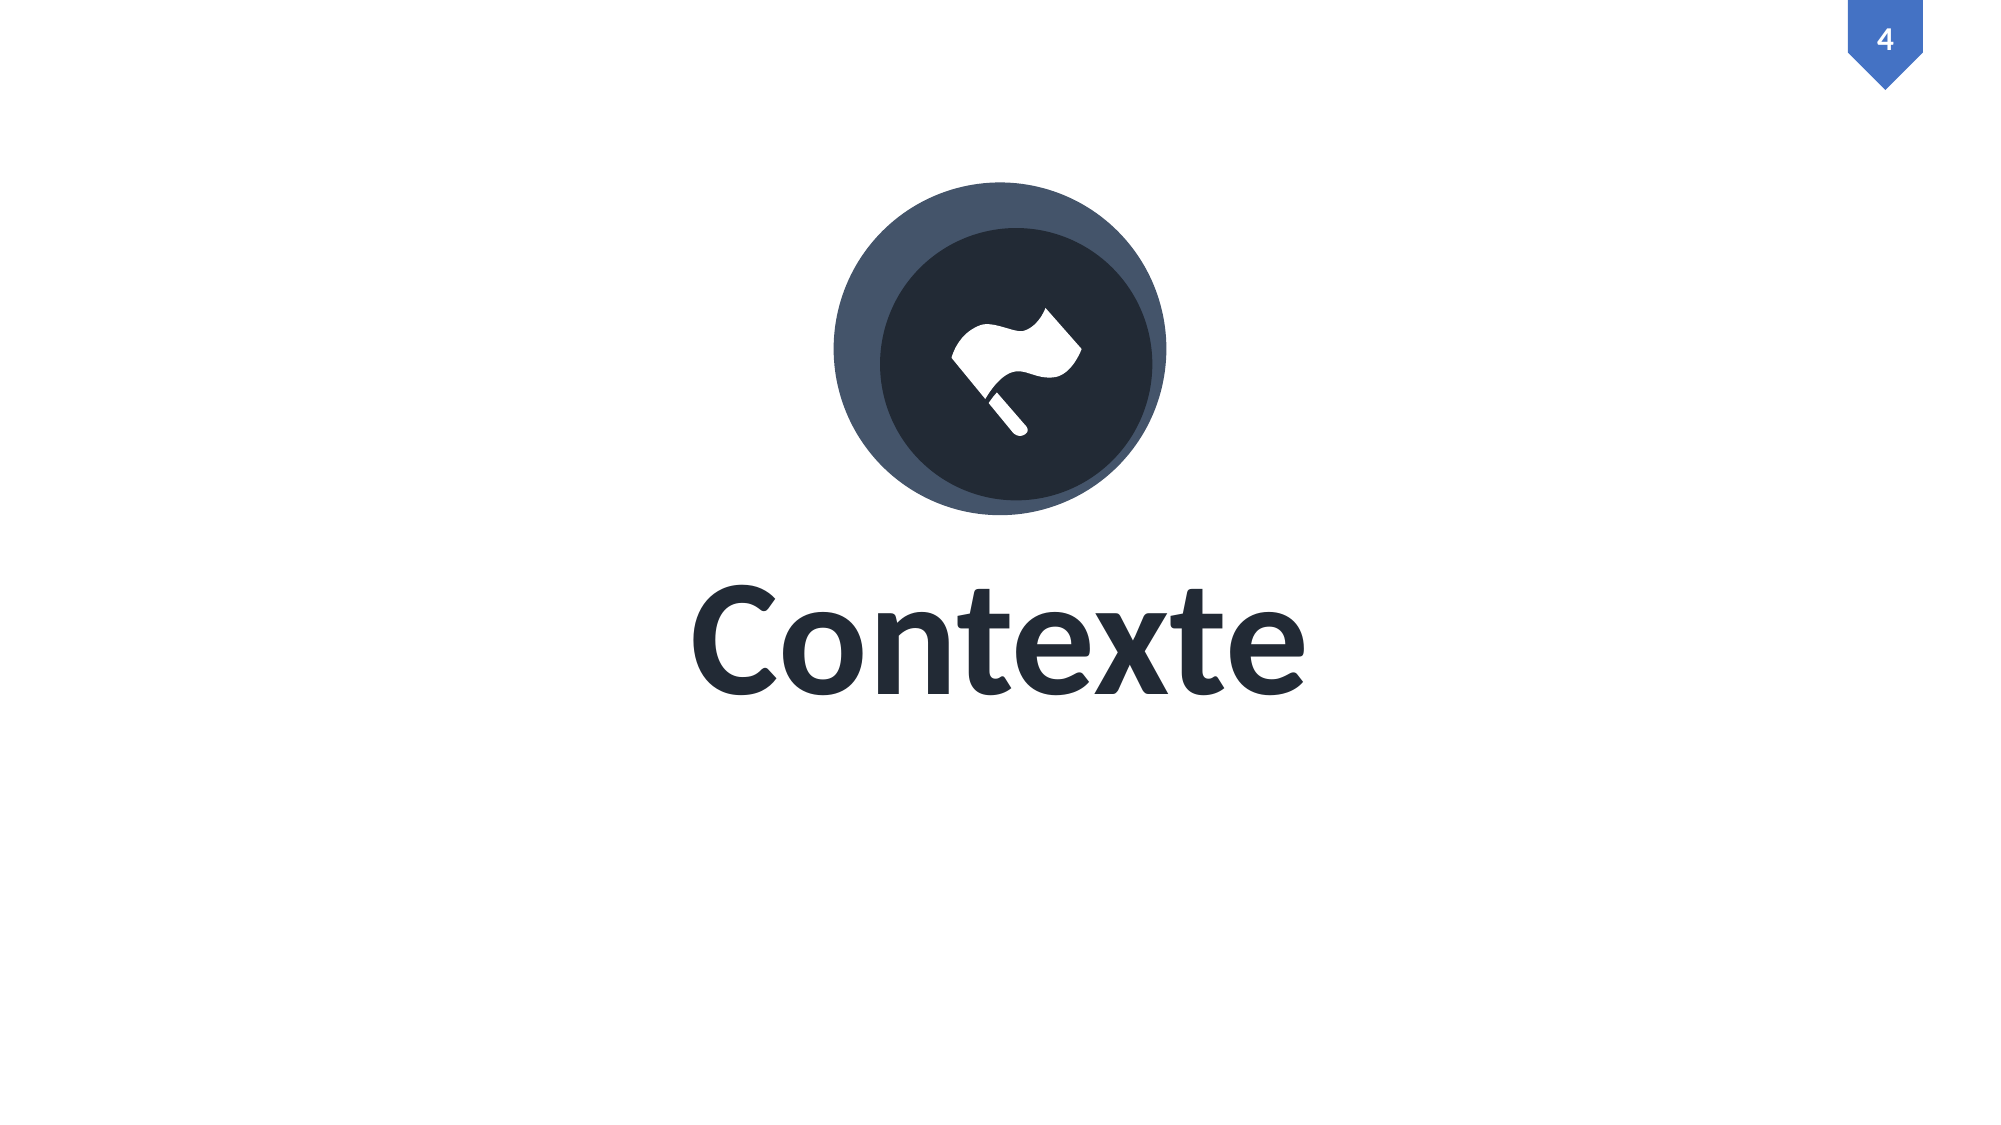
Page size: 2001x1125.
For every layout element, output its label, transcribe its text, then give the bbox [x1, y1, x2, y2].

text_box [833, 182, 1167, 516]
text_box Contexte [288, 520, 1712, 735]
